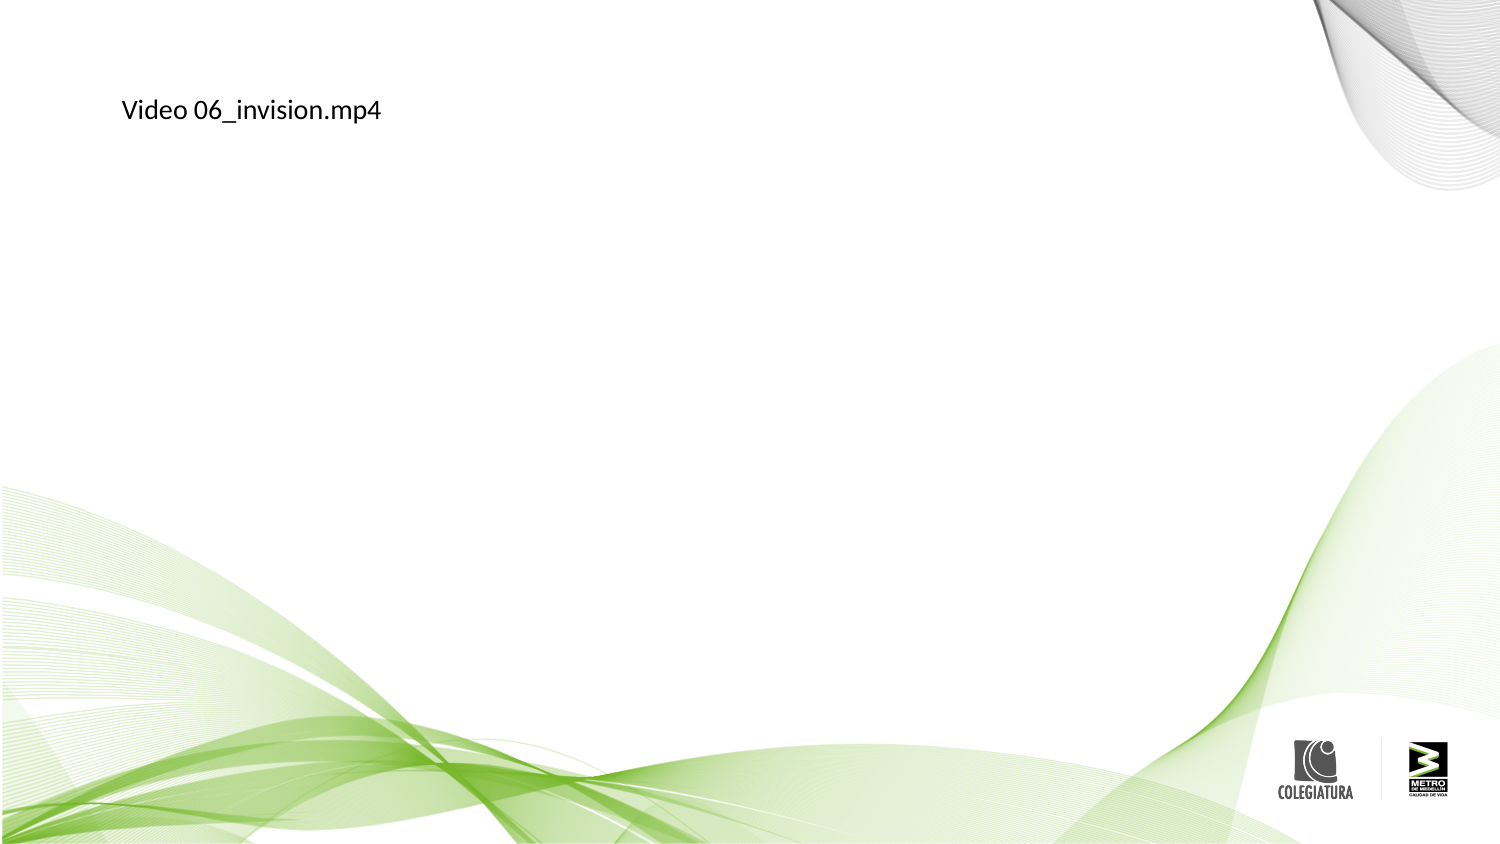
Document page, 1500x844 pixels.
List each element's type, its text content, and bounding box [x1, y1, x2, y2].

text_box Video 06_invision.mp4 [107, 83, 397, 133]
picture [1297, 0, 1500, 217]
picture [2, 334, 1500, 844]
